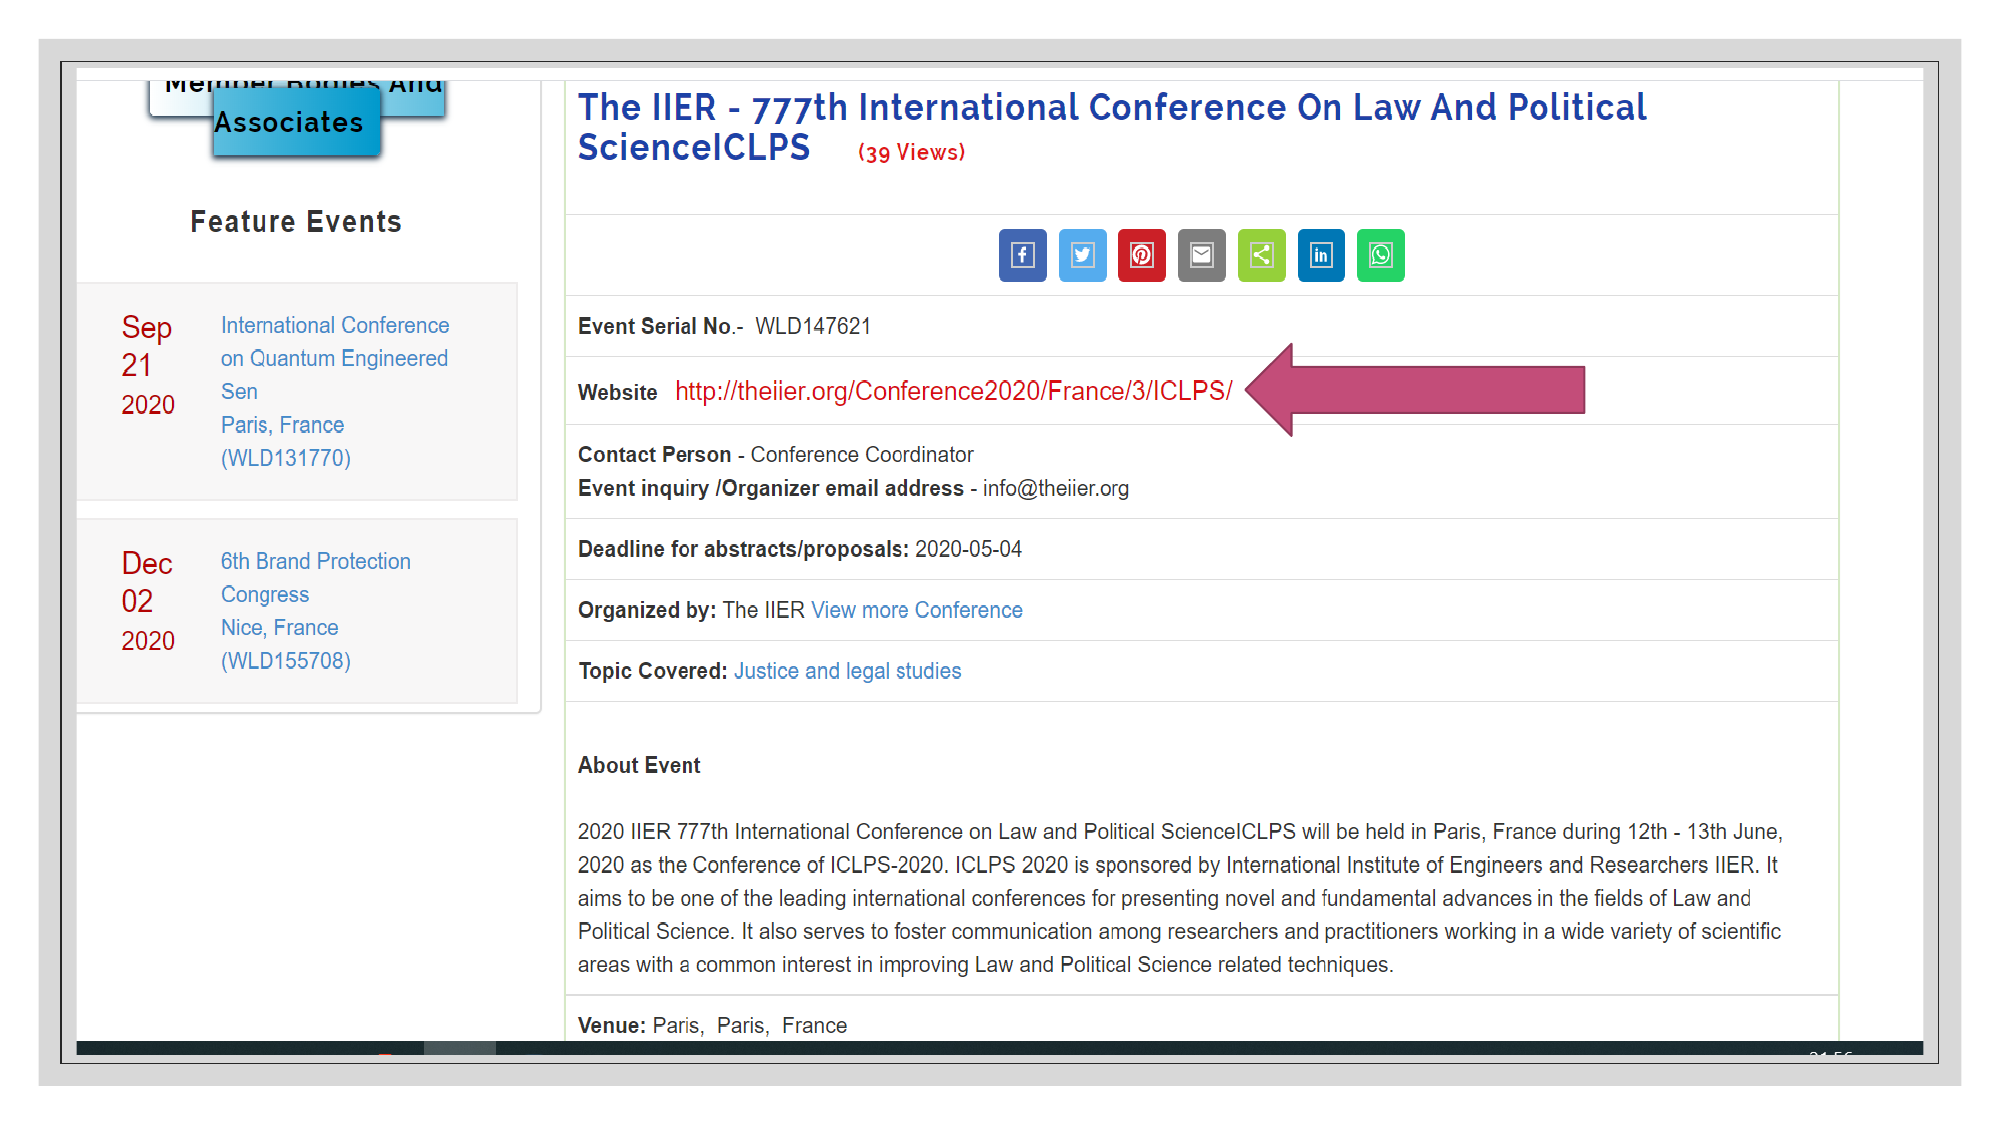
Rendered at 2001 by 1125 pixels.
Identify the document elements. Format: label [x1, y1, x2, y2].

list [76, 68, 1924, 1055]
